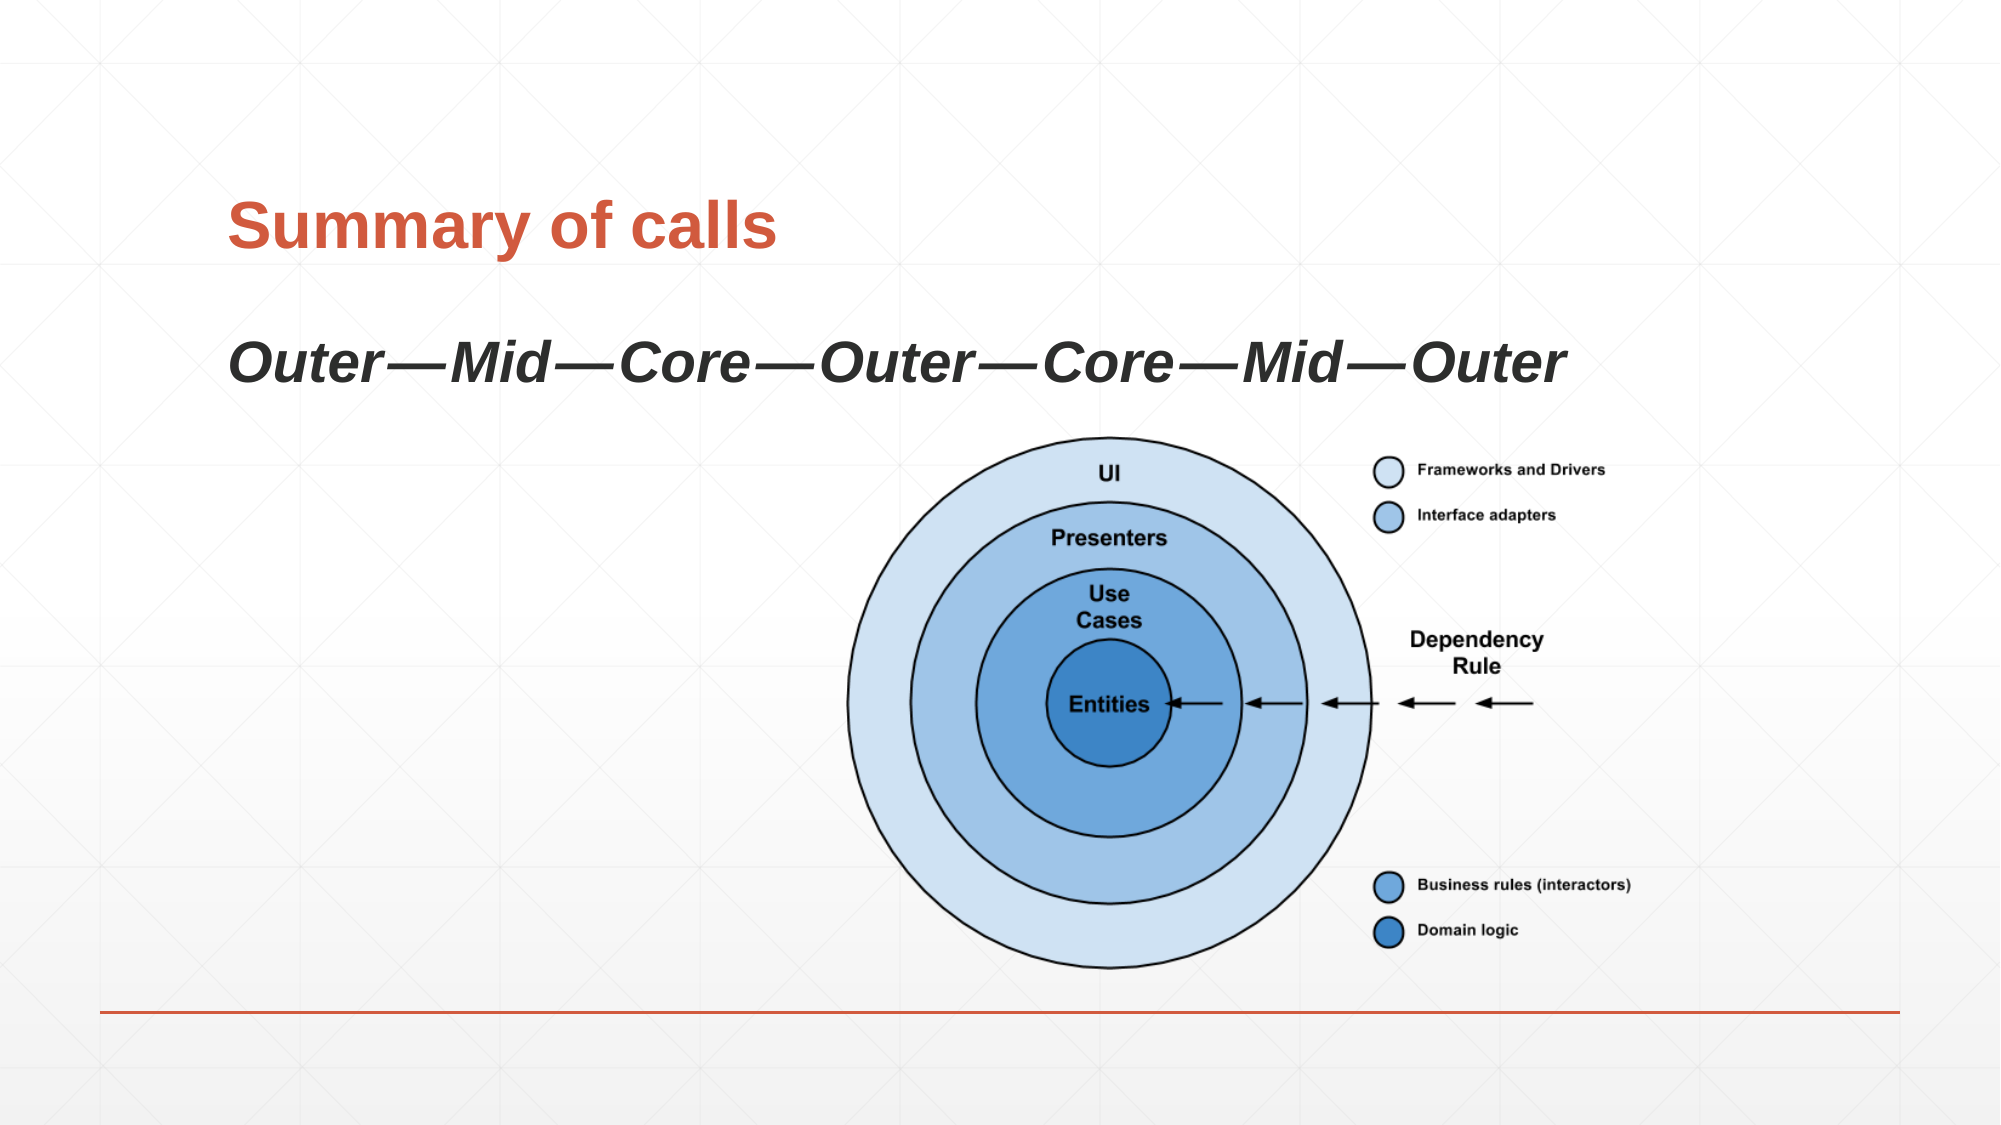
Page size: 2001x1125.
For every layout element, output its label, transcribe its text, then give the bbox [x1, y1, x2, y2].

picture [845, 436, 1631, 970]
list Outer — Mid — Core — Outer — Core — Mid — Outer [212, 324, 1788, 950]
title Summary of calls [212, 82, 1788, 271]
